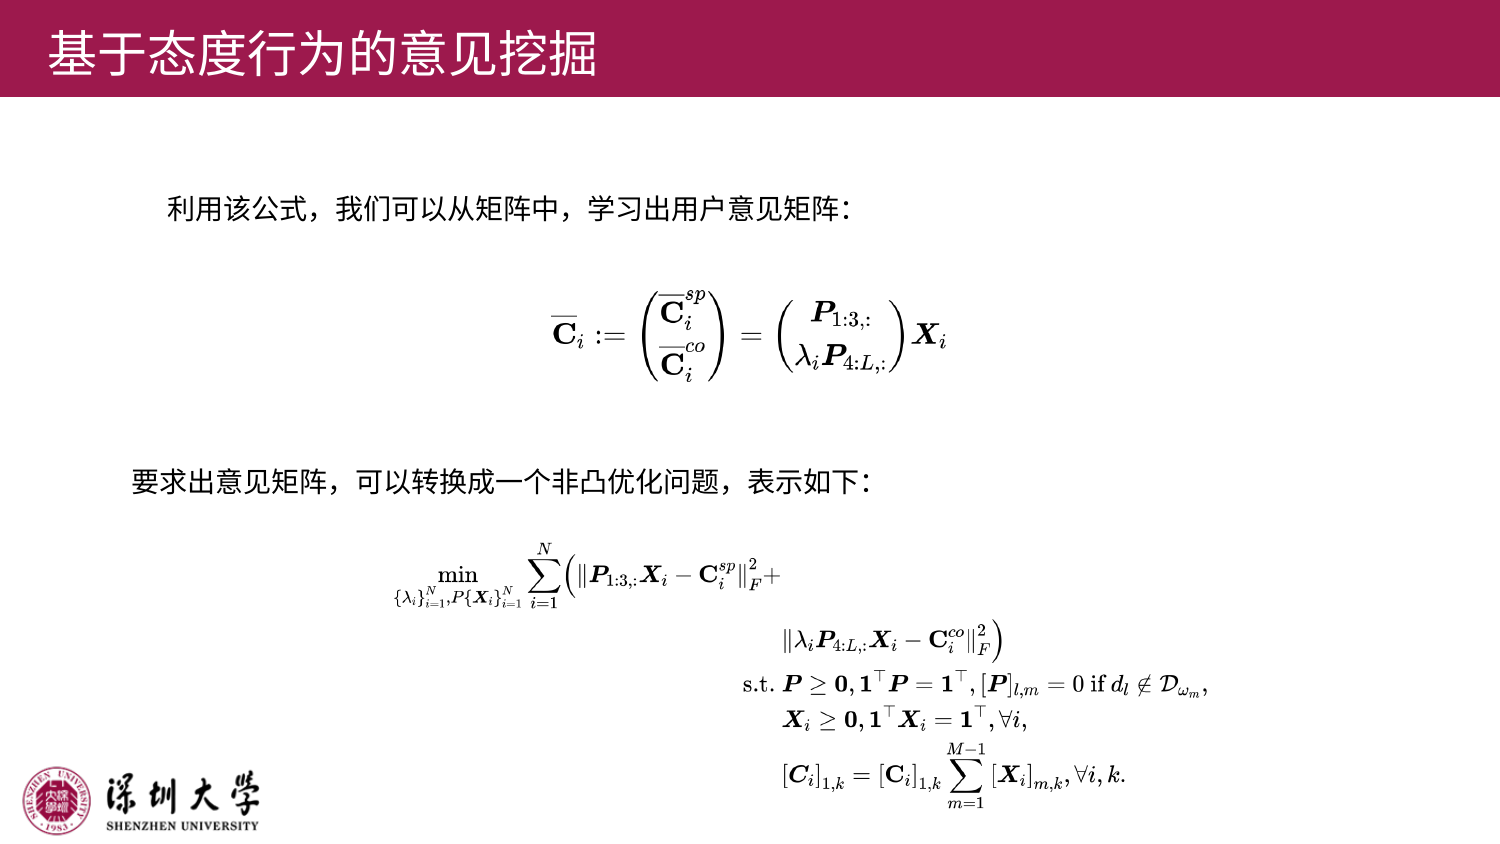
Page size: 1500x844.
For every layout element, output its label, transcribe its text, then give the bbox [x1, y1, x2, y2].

picture [0, 758, 291, 844]
picture [549, 290, 950, 382]
text_box 要求出意见矩阵，可以转换成一个非凸优化问题，表示如下： [116, 456, 903, 505]
picture [393, 540, 1208, 812]
picture [0, 0, 1500, 97]
